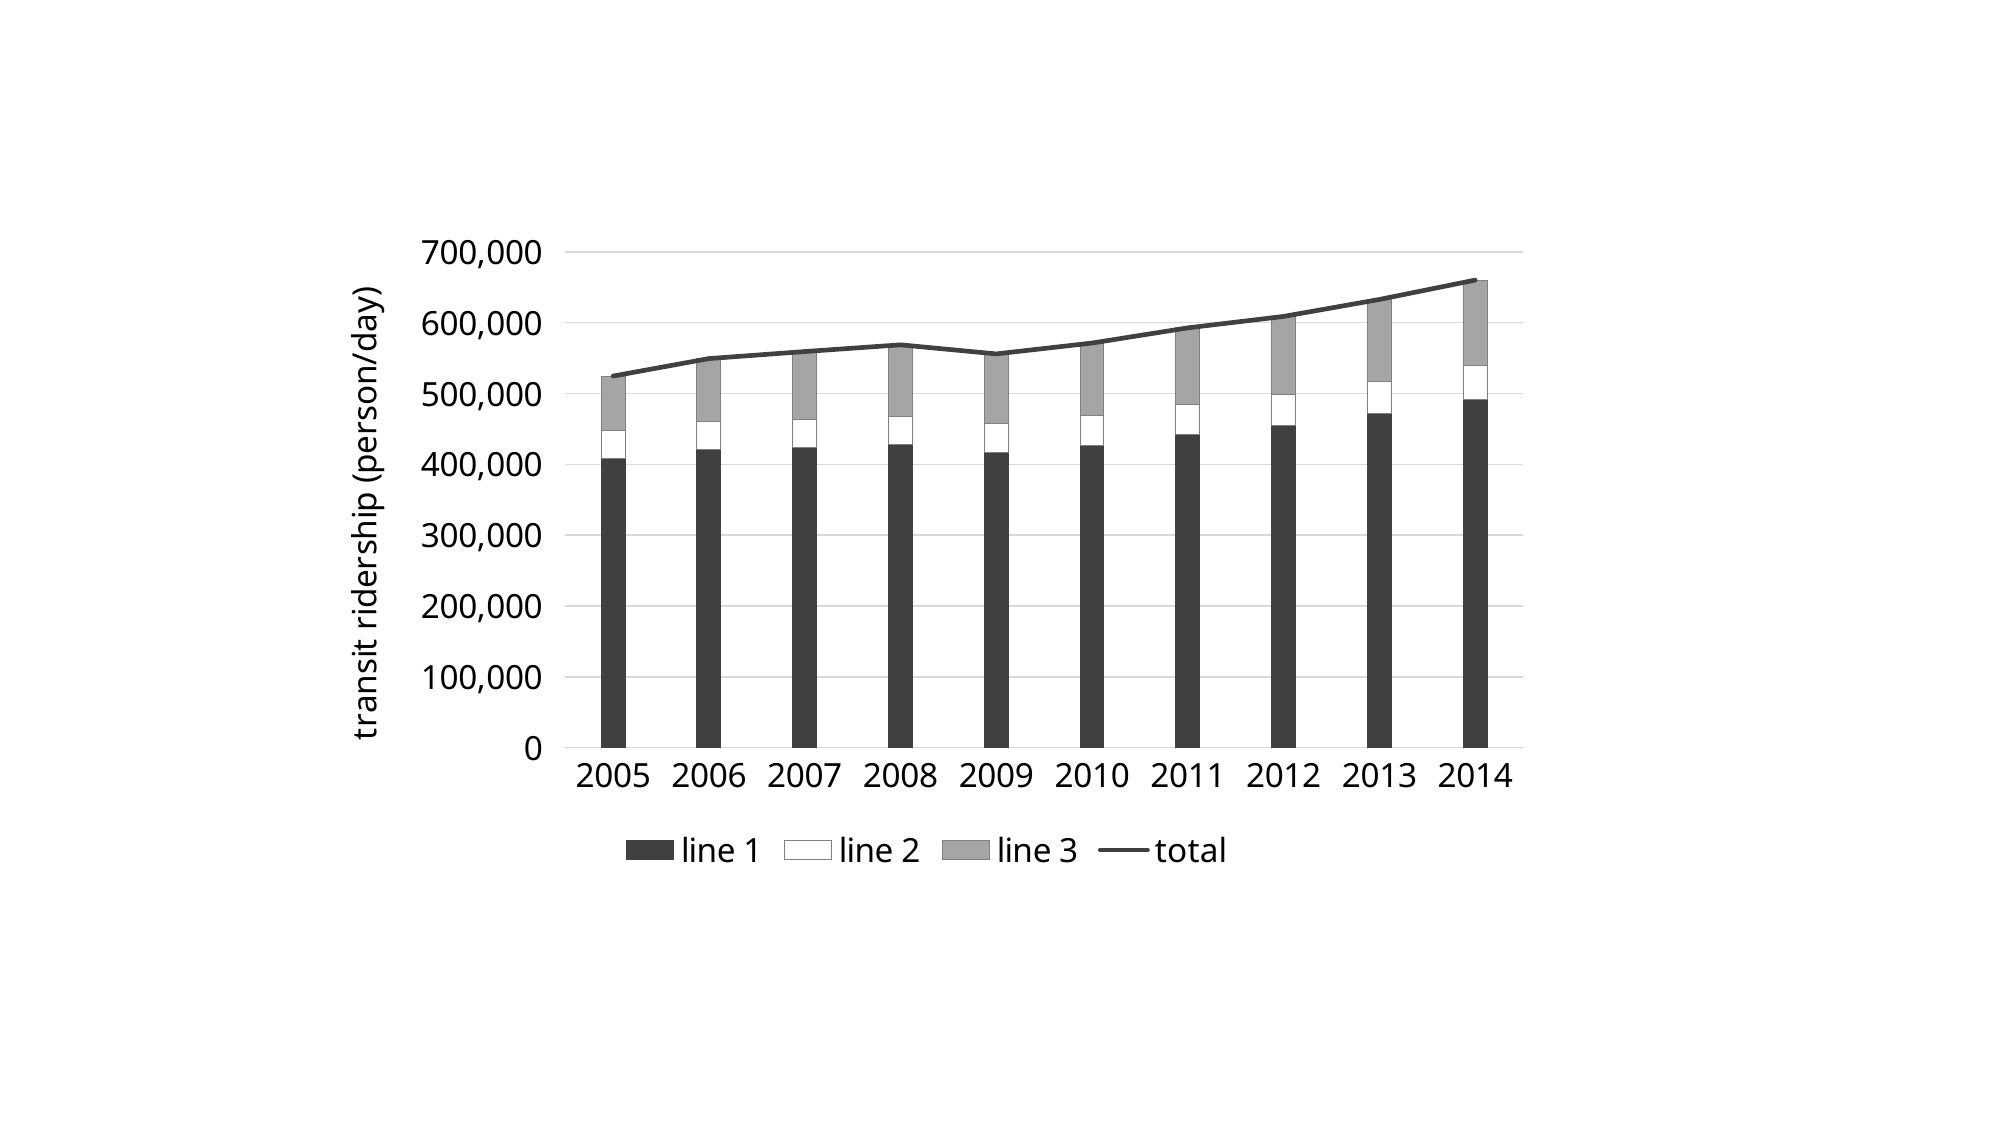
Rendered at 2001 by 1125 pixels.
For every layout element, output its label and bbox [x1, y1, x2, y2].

chart [305, 216, 1548, 879]
